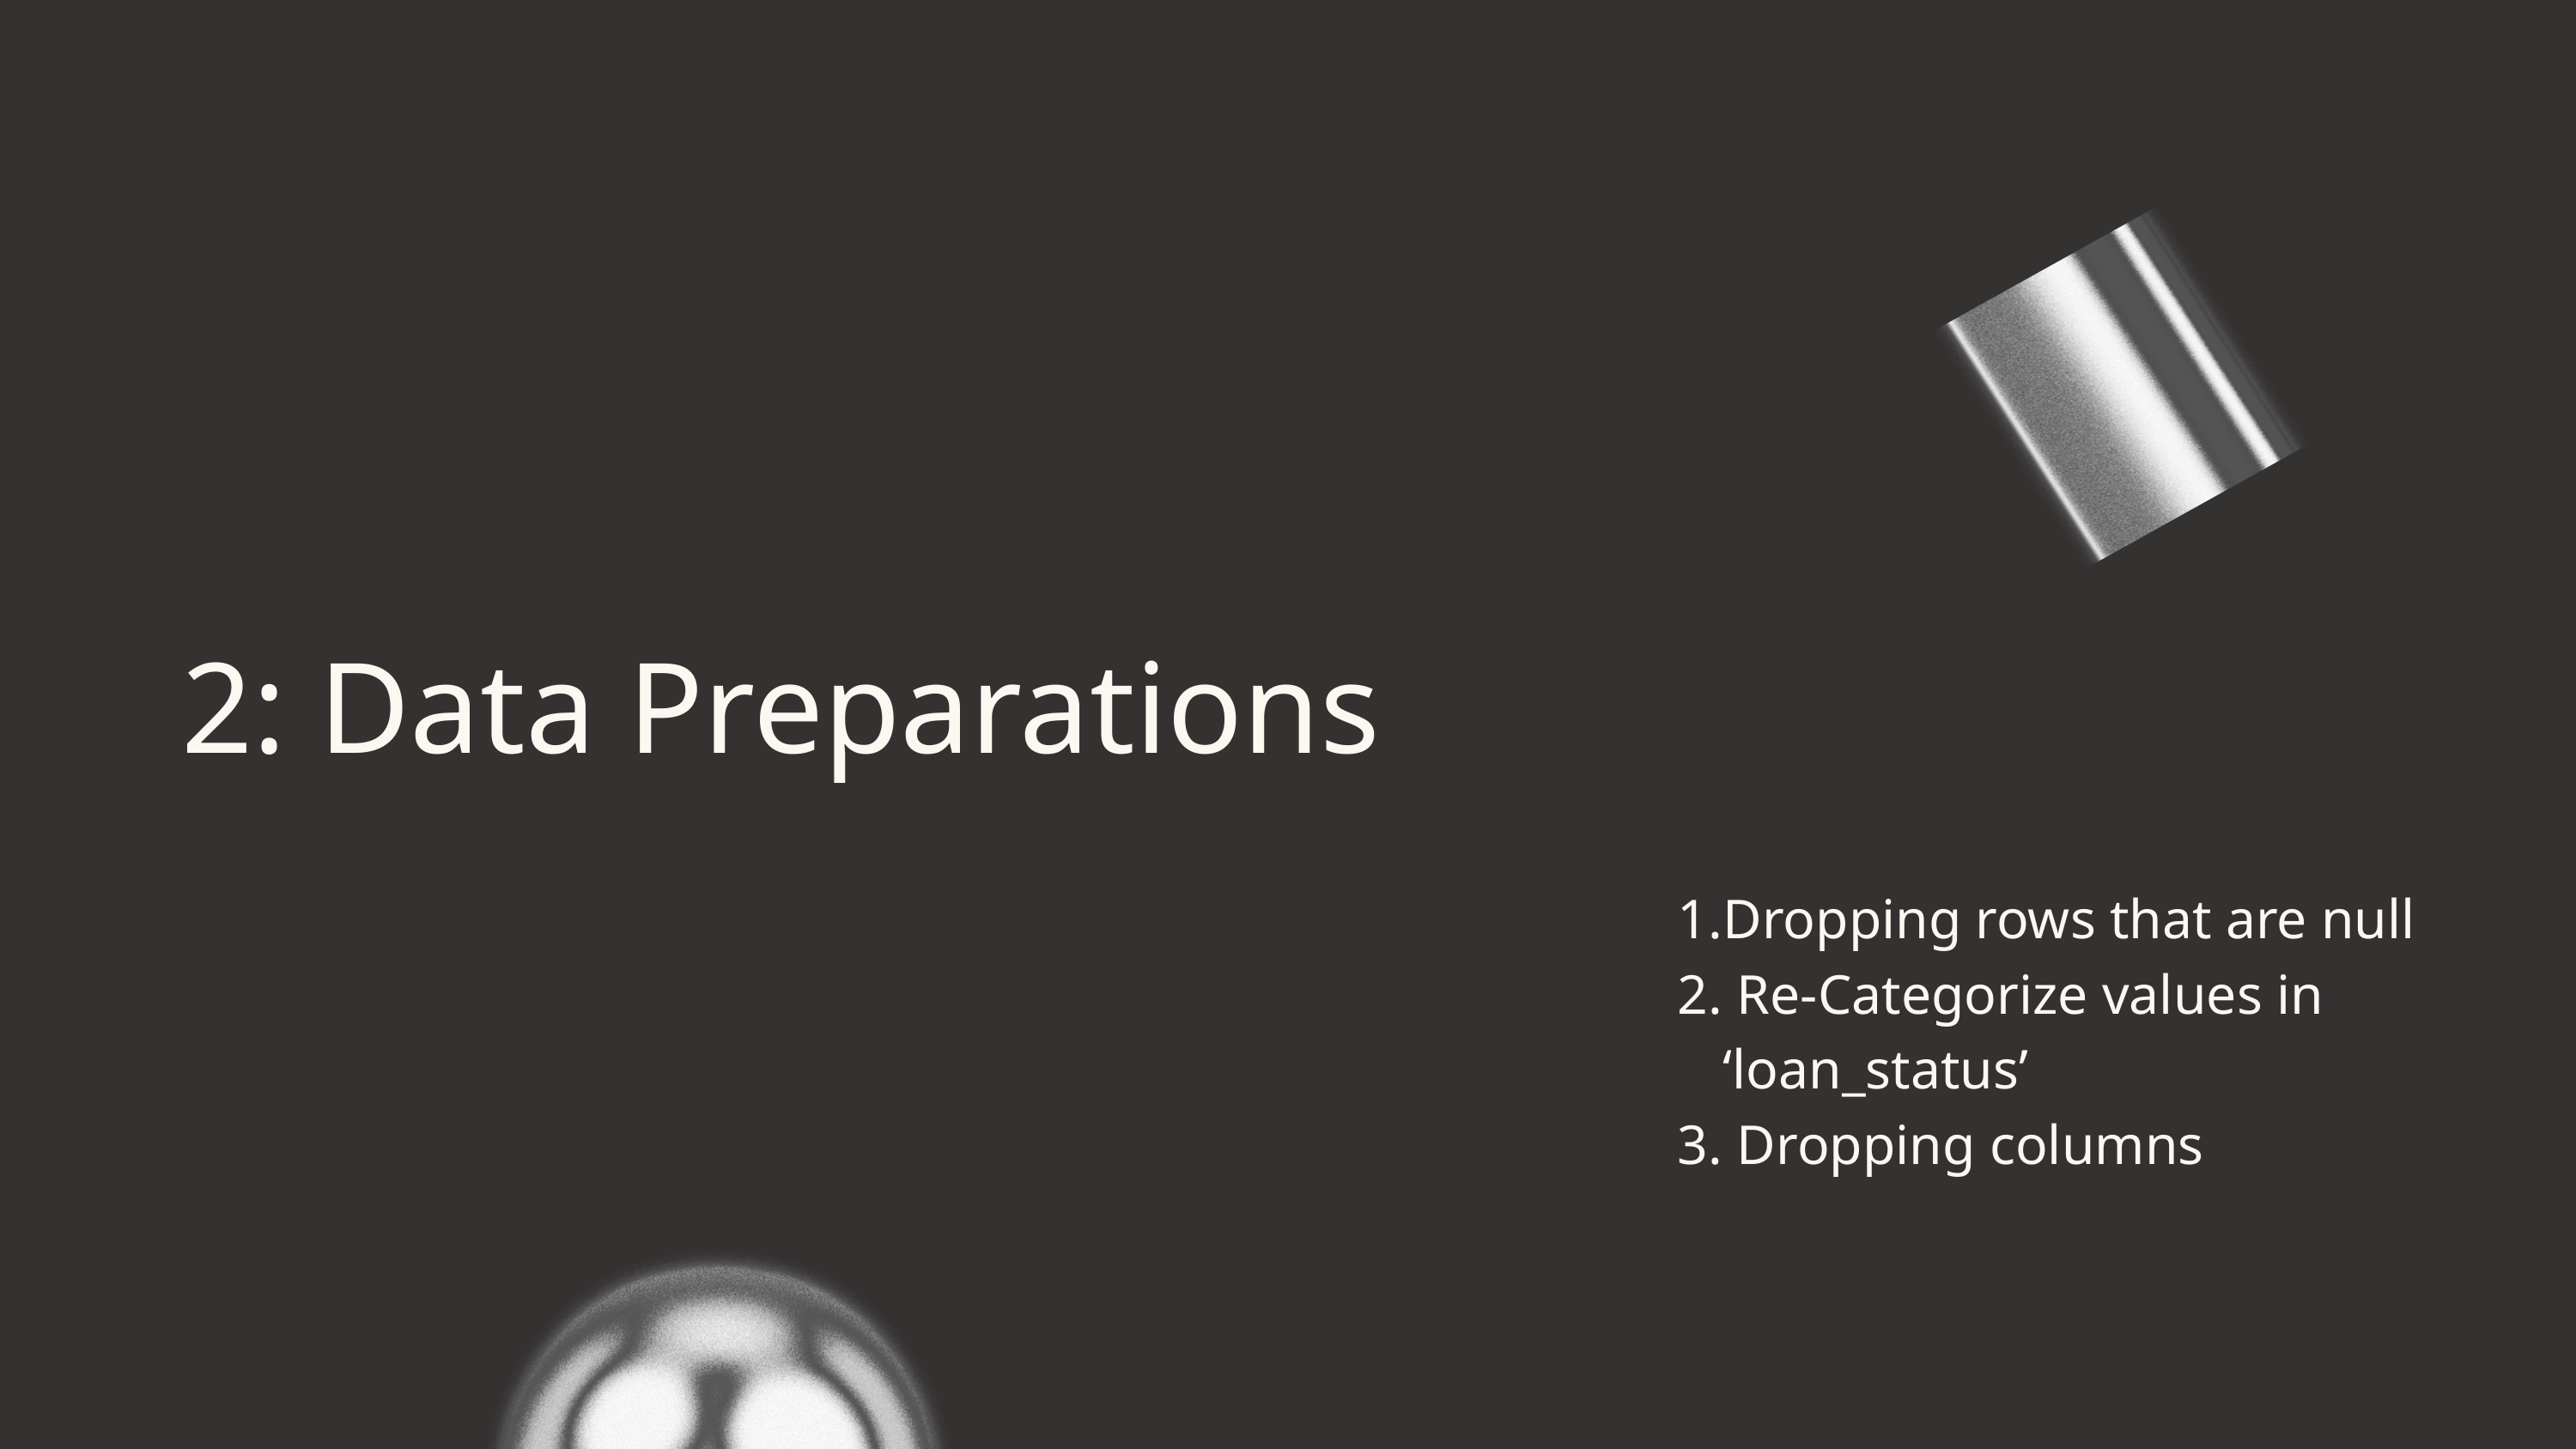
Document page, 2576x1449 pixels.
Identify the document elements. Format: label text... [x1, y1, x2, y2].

text_box [482, 1248, 956, 1449]
text_box Dropping rows that are null Re-Categorize values in ‘loan_status’ Dropping columns [1631, 874, 2446, 1176]
text_box [1897, 177, 2347, 597]
text_box 2: Data Preparations [181, 628, 1497, 779]
